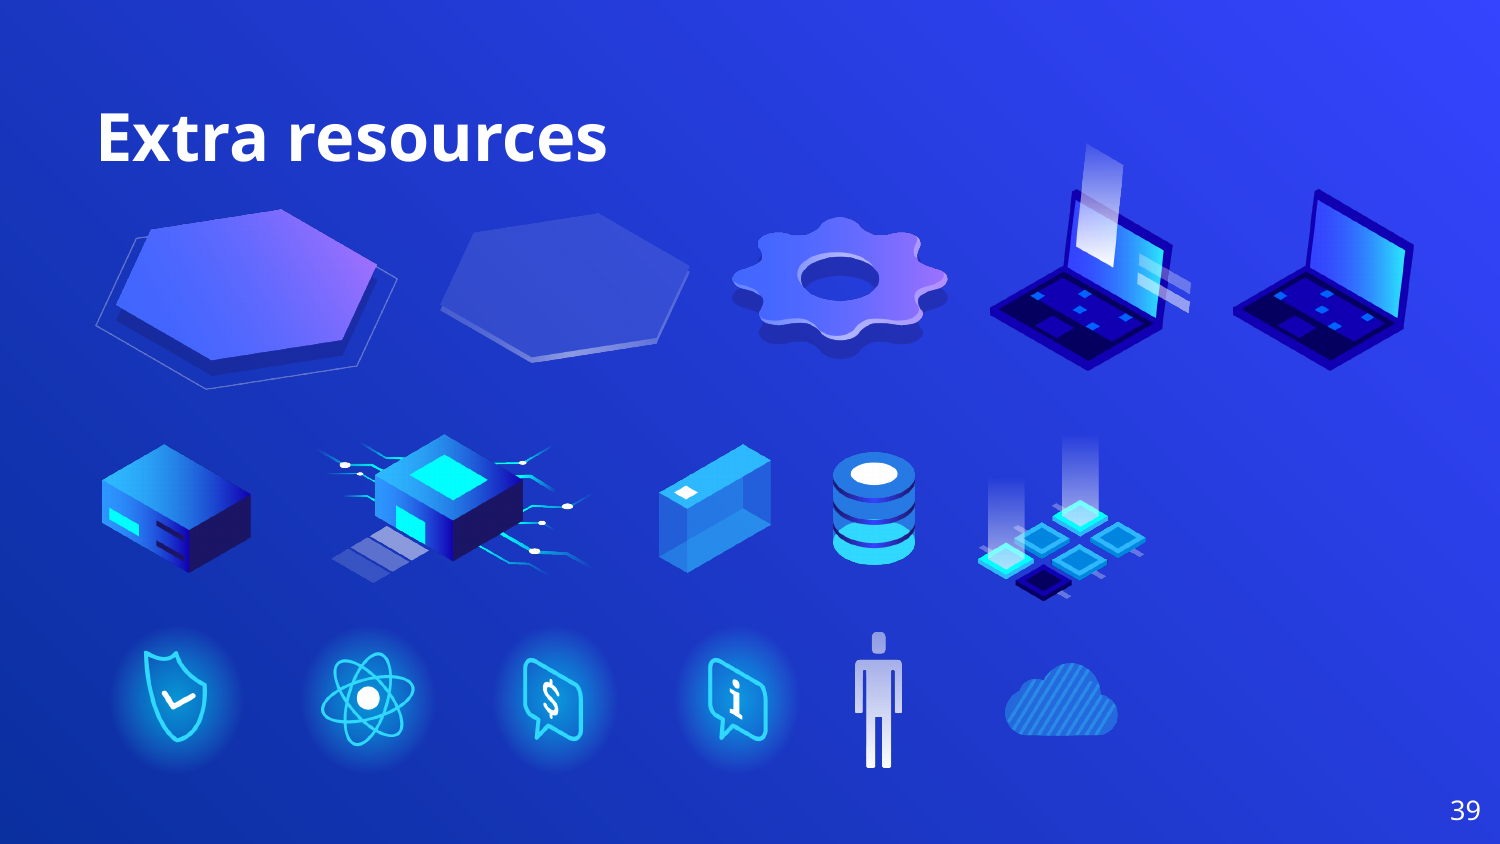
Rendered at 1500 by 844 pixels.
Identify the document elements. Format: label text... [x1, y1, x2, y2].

picture [833, 451, 915, 566]
picture [108, 624, 246, 775]
title Extra resources [95, 33, 1082, 175]
picture [672, 624, 802, 775]
slide_number 39 [1391, 779, 1482, 844]
picture [440, 213, 691, 364]
picture [855, 631, 902, 768]
picture [299, 624, 437, 775]
picture [1005, 663, 1118, 736]
picture [94, 208, 398, 390]
picture [732, 217, 949, 359]
picture [314, 434, 597, 583]
picture [977, 416, 1146, 601]
picture [659, 444, 771, 573]
picture [1233, 189, 1415, 371]
picture [102, 443, 252, 574]
slide_number 40 [1417, 210, 1421, 314]
picture [490, 624, 619, 775]
picture [990, 142, 1191, 371]
